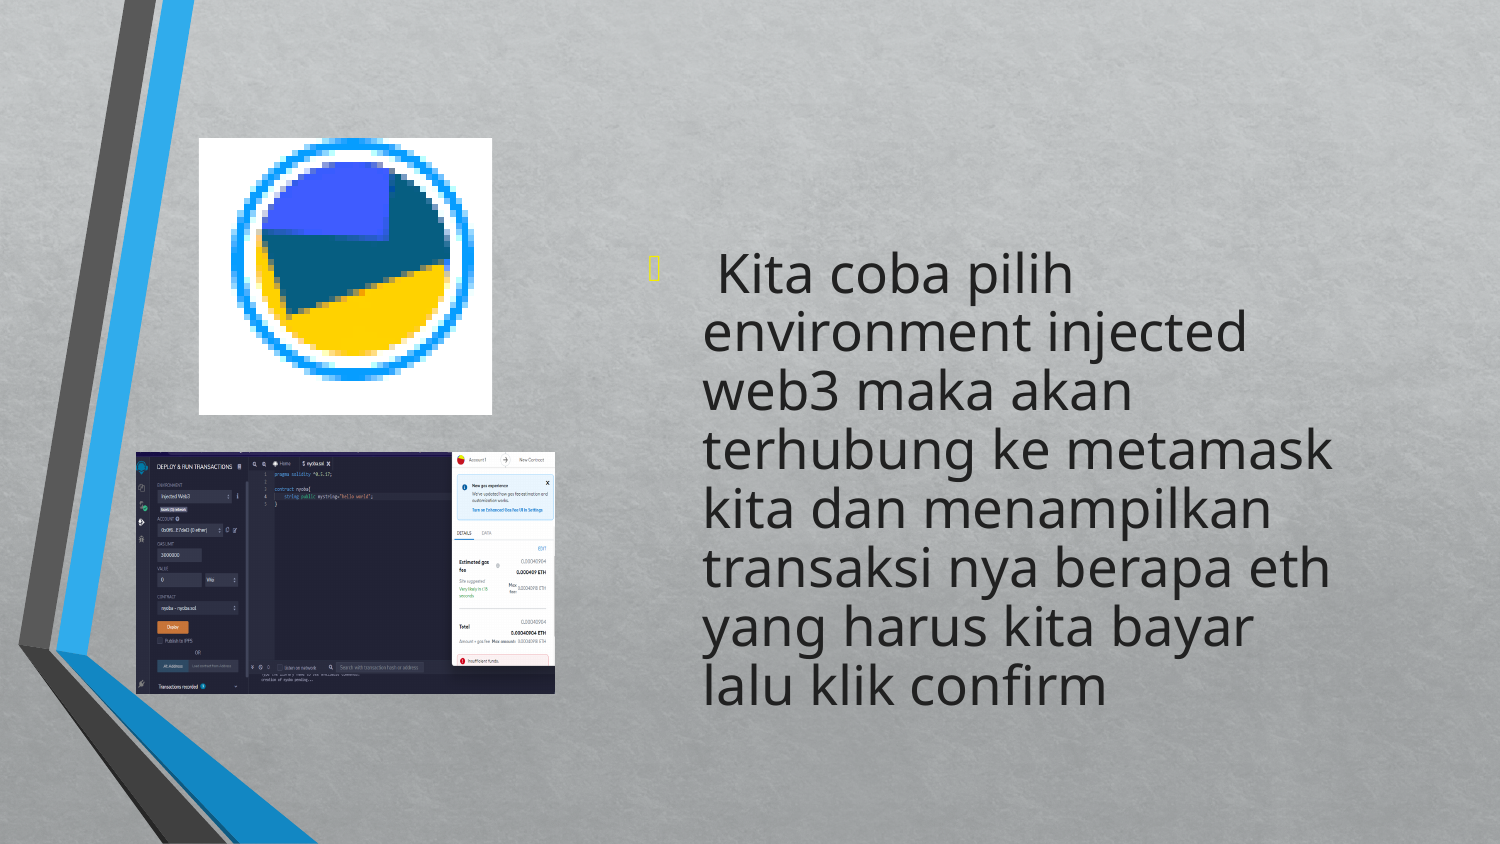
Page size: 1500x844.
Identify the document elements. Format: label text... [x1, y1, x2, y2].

picture [198, 138, 493, 415]
text_box Kita coba pilih environment injected web3 maka akan terhubung ke metamask kita dan menampilkan transaksi nya berapa eth yang harus kita bayar lalu klik confirm [633, 238, 1369, 731]
picture [136, 452, 555, 694]
